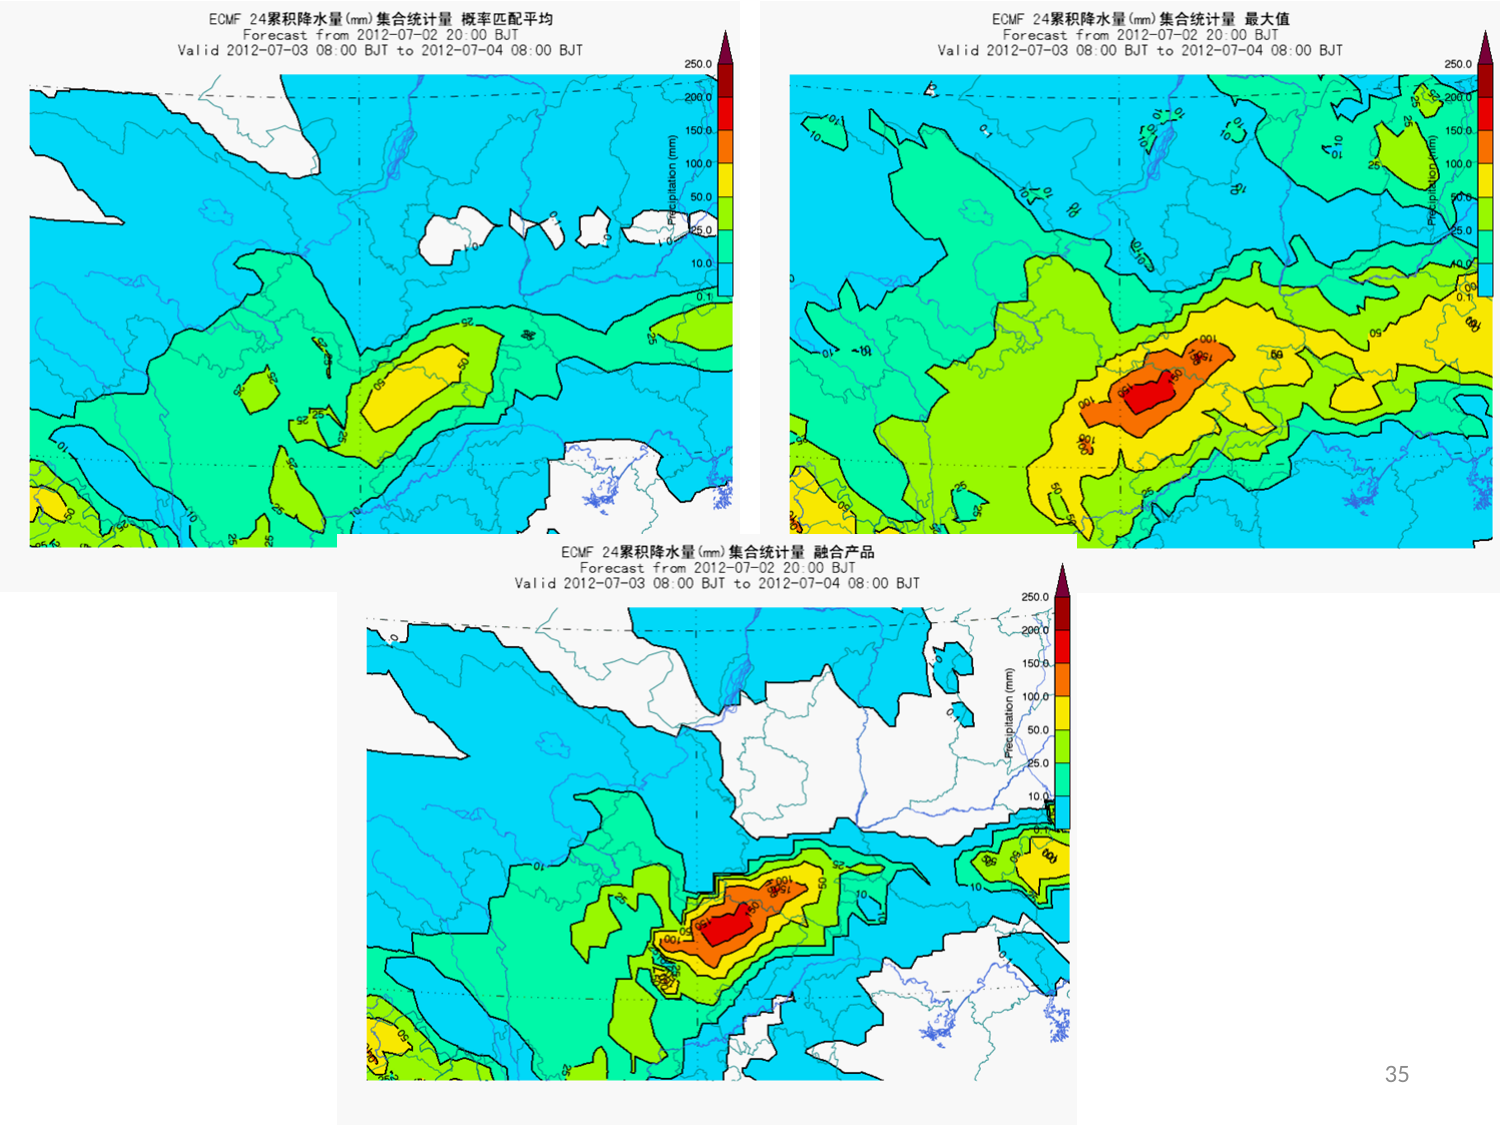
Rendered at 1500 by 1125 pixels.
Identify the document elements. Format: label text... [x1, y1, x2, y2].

picture [0, 1, 1500, 1125]
slide_number 35 [1080, 1042, 1425, 1103]
